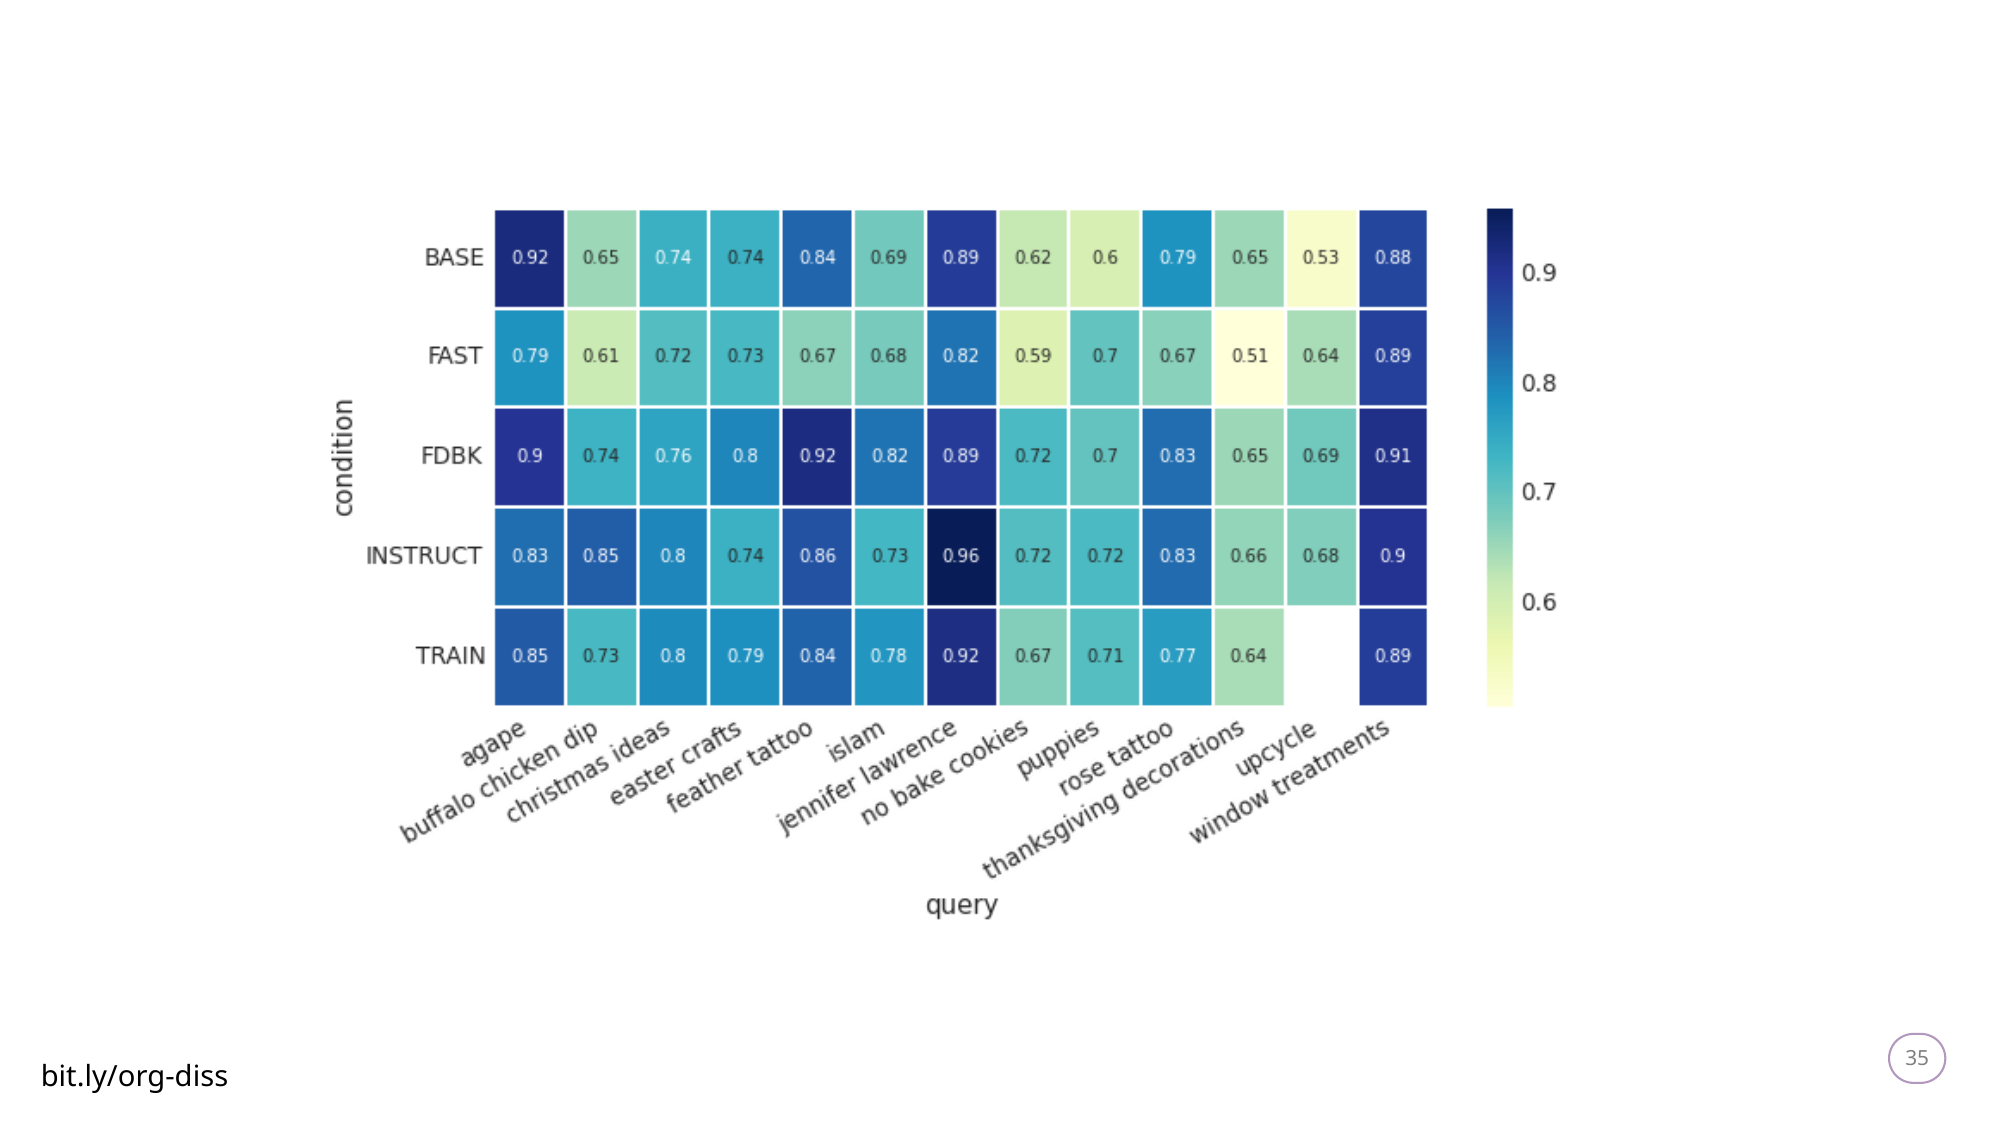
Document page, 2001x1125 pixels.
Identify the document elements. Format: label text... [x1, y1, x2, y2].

picture [318, 190, 1682, 935]
slide_number 35 [1881, 1026, 1953, 1091]
